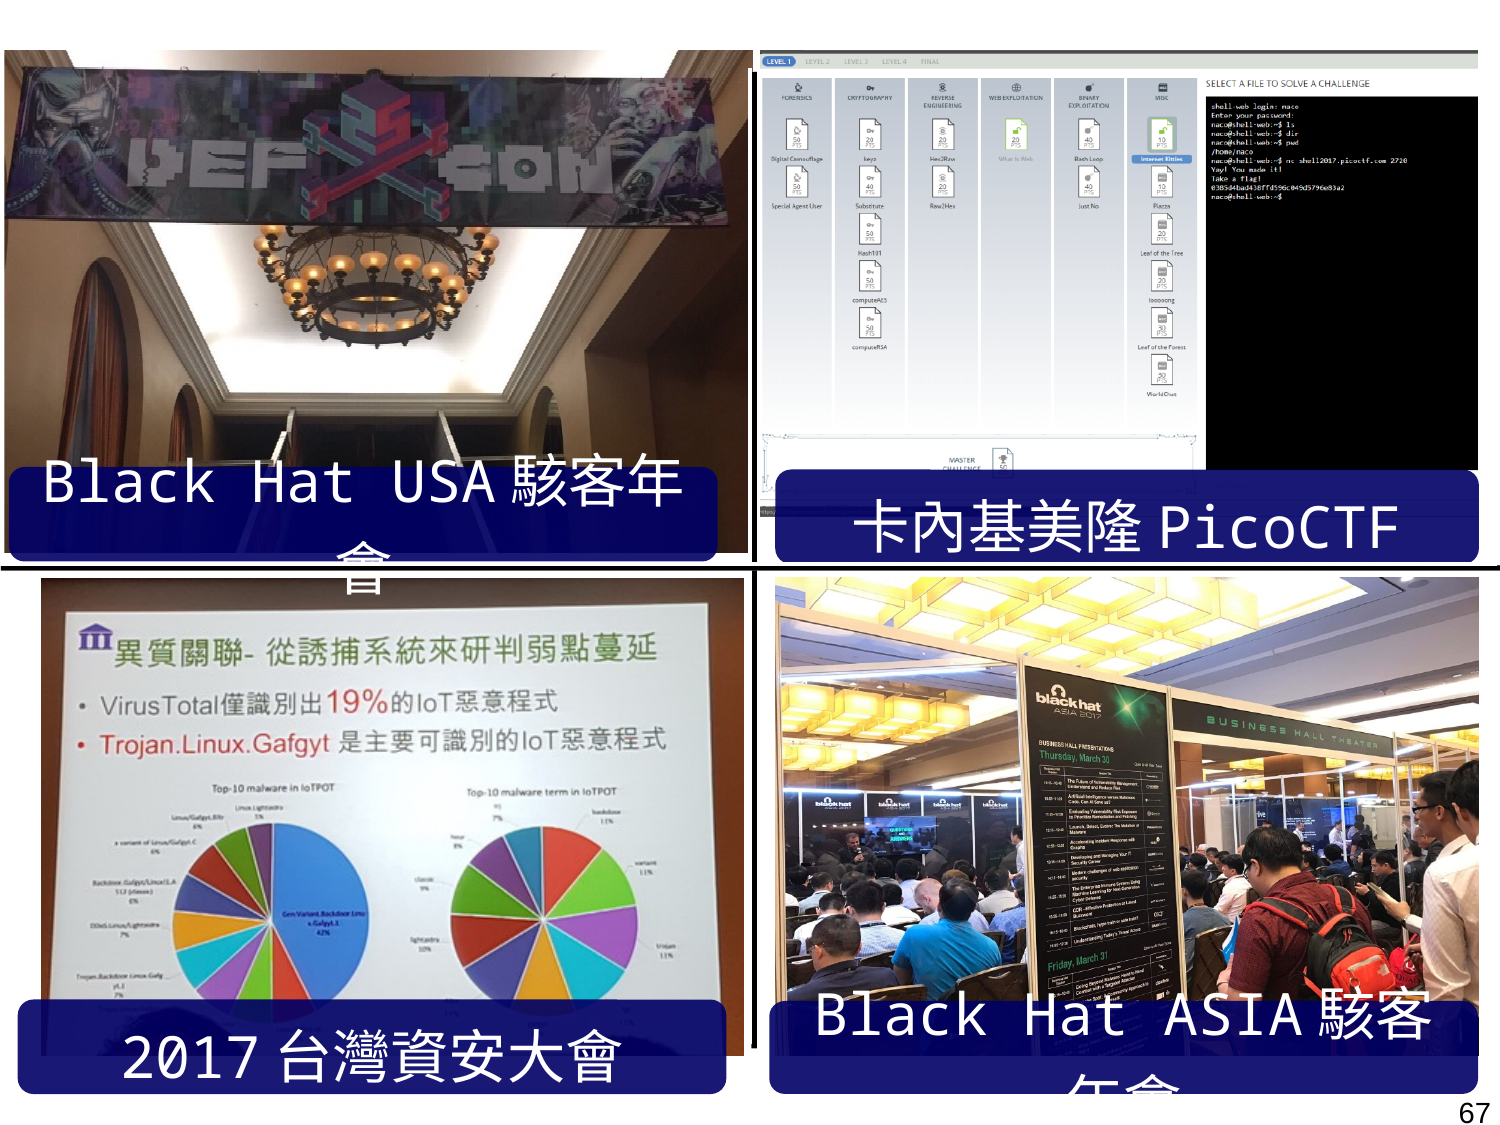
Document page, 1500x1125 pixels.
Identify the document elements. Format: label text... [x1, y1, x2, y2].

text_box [756, 49, 1480, 563]
slide_number 67 [1156, 1086, 1500, 1125]
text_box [4, 49, 754, 562]
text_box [17, 577, 745, 1095]
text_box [768, 577, 1479, 1095]
